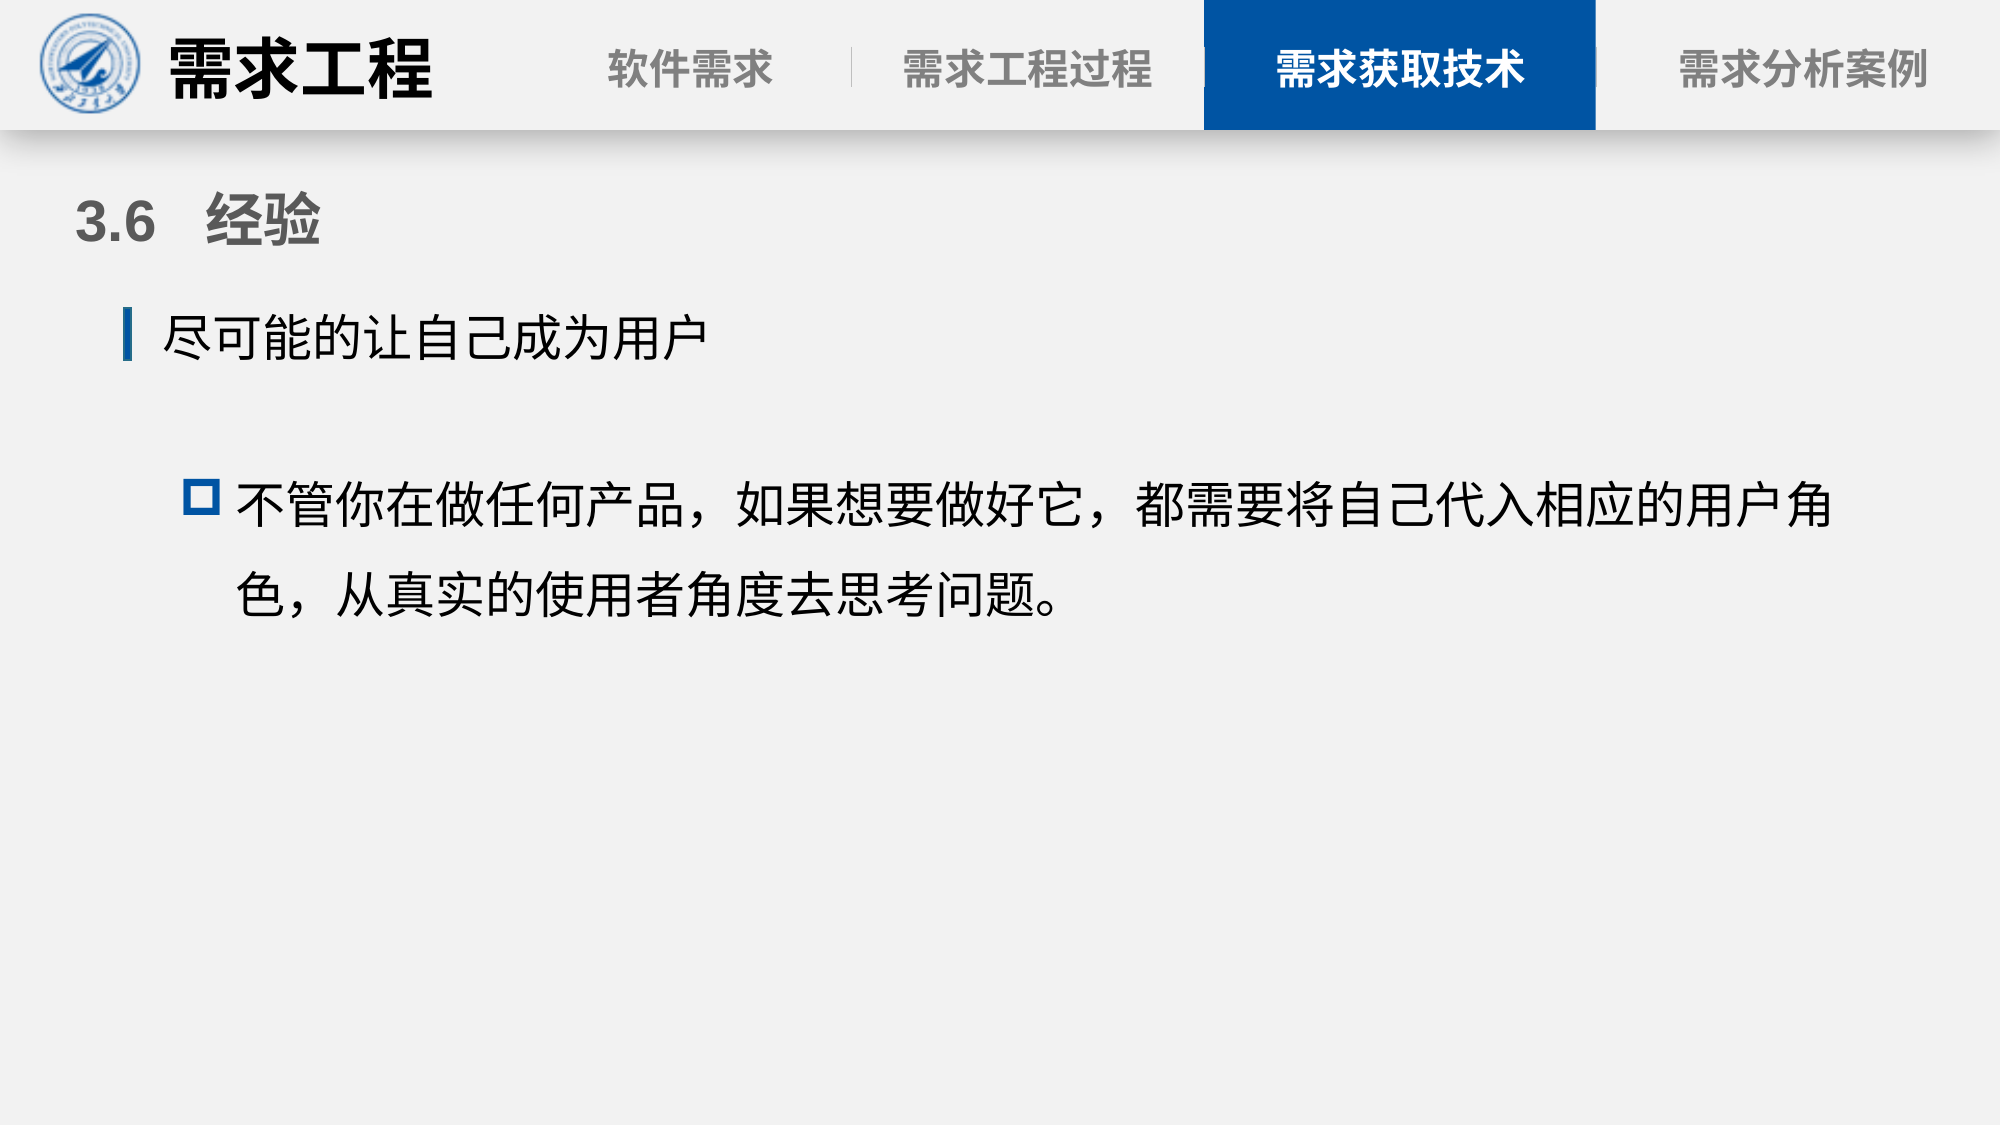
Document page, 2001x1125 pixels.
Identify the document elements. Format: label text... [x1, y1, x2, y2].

text_box 不管你在做任何产品，如果想要做好它，都需要将自己代入相应的用户角色，从真实的使用者角度去思考问题。 [164, 436, 1874, 631]
text_box 3.6 经验 [60, 176, 337, 261]
text_box [0, 0, 1203, 131]
picture [22, 4, 153, 122]
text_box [124, 299, 1112, 375]
text_box 需求工程过程 [892, 35, 1164, 102]
text_box 需求工程 [152, 18, 480, 115]
text_box 需求获取技术 [1264, 35, 1536, 102]
text_box 需求分析案例 [1665, 35, 1942, 102]
text_box 软件需求 [580, 35, 802, 102]
text_box [1597, 0, 2000, 131]
text_box [1203, 0, 1597, 131]
